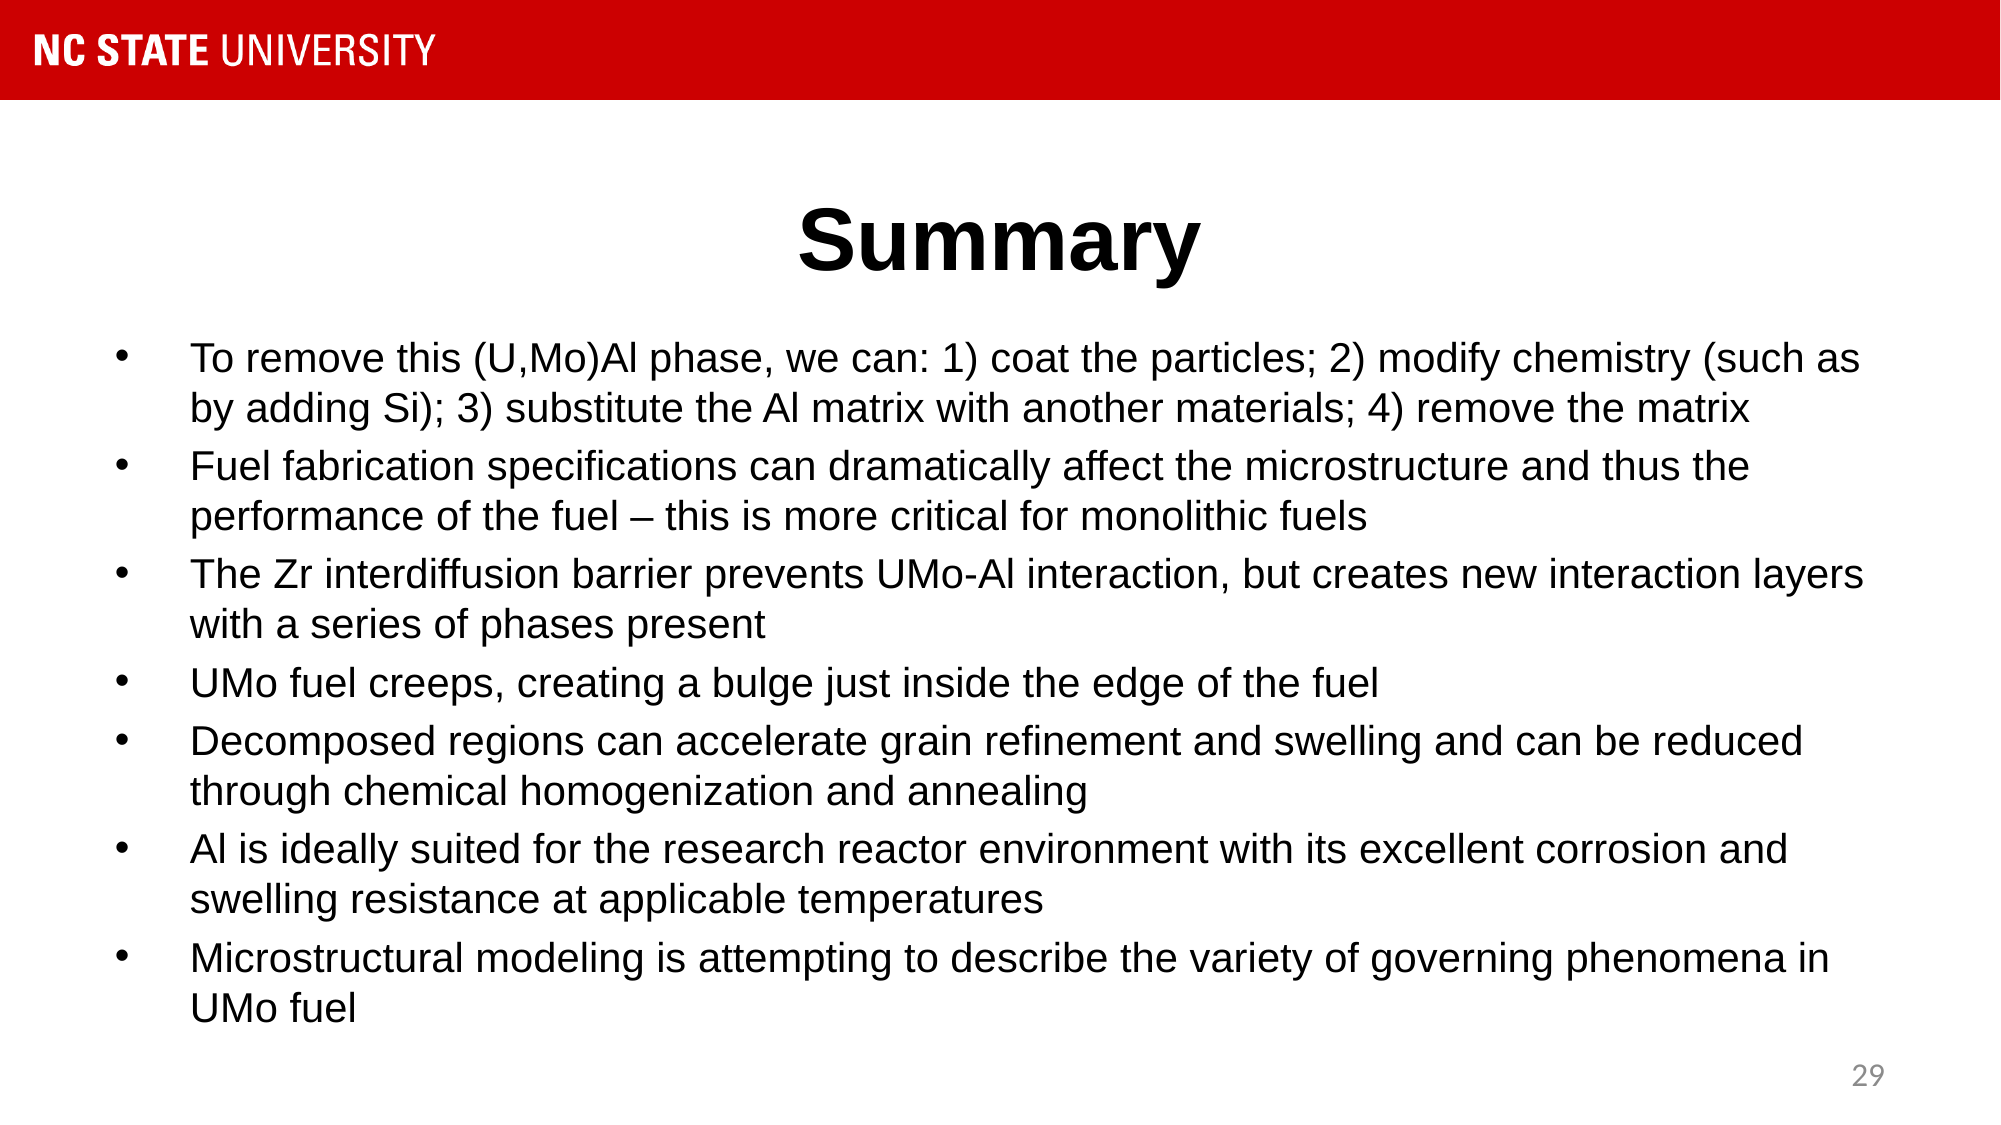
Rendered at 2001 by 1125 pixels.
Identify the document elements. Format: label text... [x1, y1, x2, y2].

slide_number 29 [1433, 1042, 1900, 1103]
list To remove this (U,Mo)Al phase, we can: 1) coat the particles; 2) modify chemistry (such as by adding Si); 3) substitute the Al matrix with another materials; 4) remove the matrix Fuel fabrication specifications can dramatically affect the microstructure and thus the performance of the fuel – this is more critical for monolithic fuels The Zr interdiffusion barrier prevents UMo-Al interaction, but creates new interaction layers with a series of phases present UMo fuel creeps, creating a bulge just inside the edge of the fuel Decomposed regions can accelerate grain refinement and swelling and can be reduced through chemical homogenization and annealing Al is ideally suited for the research reactor environment with its excellent corrosion and swelling resistance at applicable temperatures Microstructural modeling is attempting to describe the variety of governing phenomena in UMo fuel [99, 322, 1900, 1005]
title Summary [99, 147, 1900, 322]
picture [0, 0, 2001, 100]
